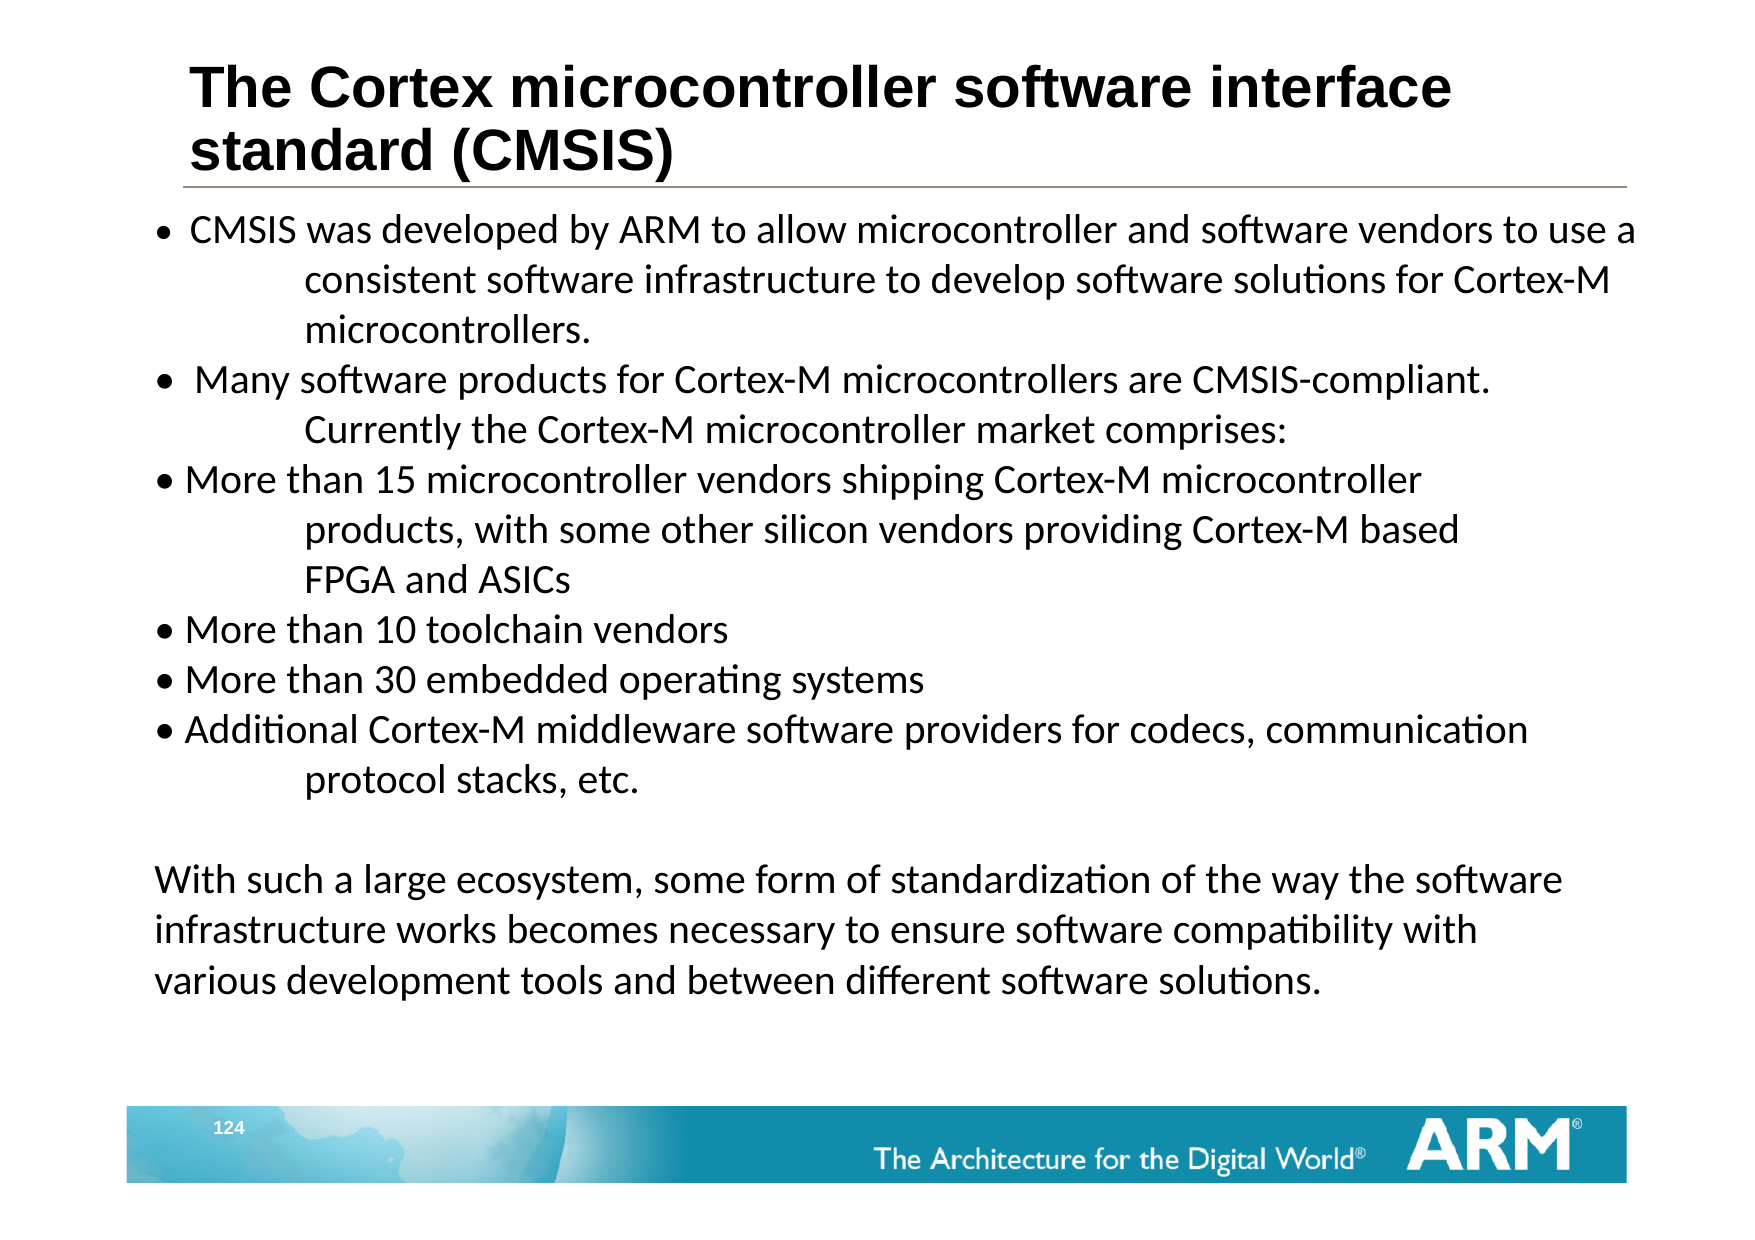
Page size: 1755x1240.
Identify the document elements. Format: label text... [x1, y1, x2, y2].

slide_number 124 [198, 1115, 287, 1176]
text_box • CMSIS was developed by ARM to allow microcontroller and software vendors to use a consistent software infrastructure to develop software solutions for Cortex-M microcontrollers. • Many software products for Cortex-M microcontrollers are CMSIS-compliant. Currently the Cortex-M microcontroller market comprises: • More than 15 microcontroller vendors shipping Cortex-M microcontroller products, with some other silicon vendors providing Cortex-M based FPGA and ASICs • More than 10 toolchain vendors • More than 30 embedded operating systems • Additional Cortex-M middleware software providers for codecs, communication protocol stacks, etc. With such a large ecosystem, some form of standardization of the way the software infrastructure works becomes necessary to ensure software compatibility with various development tools and between different software solutions. [139, 194, 1665, 1010]
picture [126, 1106, 1627, 1183]
title The Cortex microcontroller software interface standard (CMSIS) [189, 57, 1597, 149]
